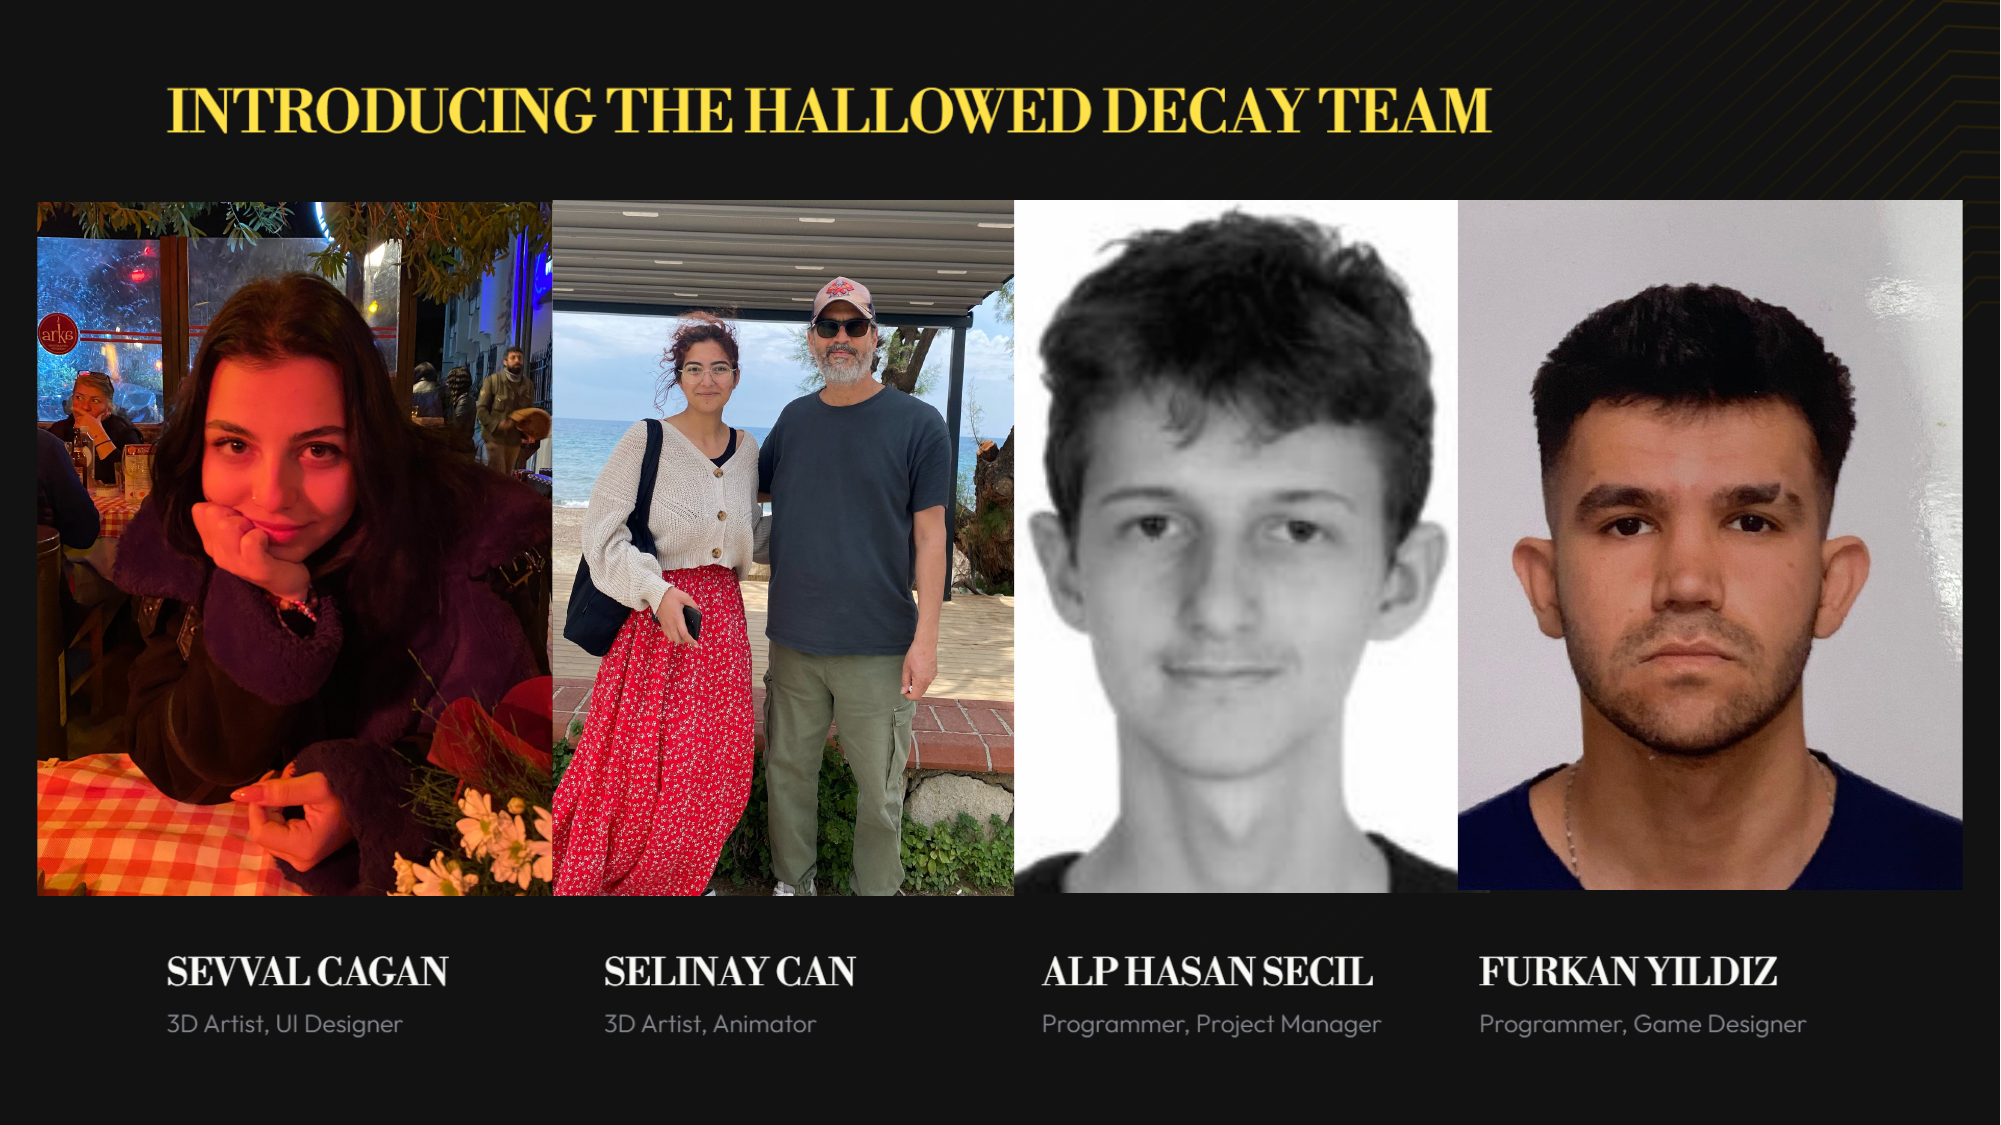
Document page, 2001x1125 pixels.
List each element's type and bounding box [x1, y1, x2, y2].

list [552, 199, 1015, 897]
picture [0, 0, 2000, 1125]
